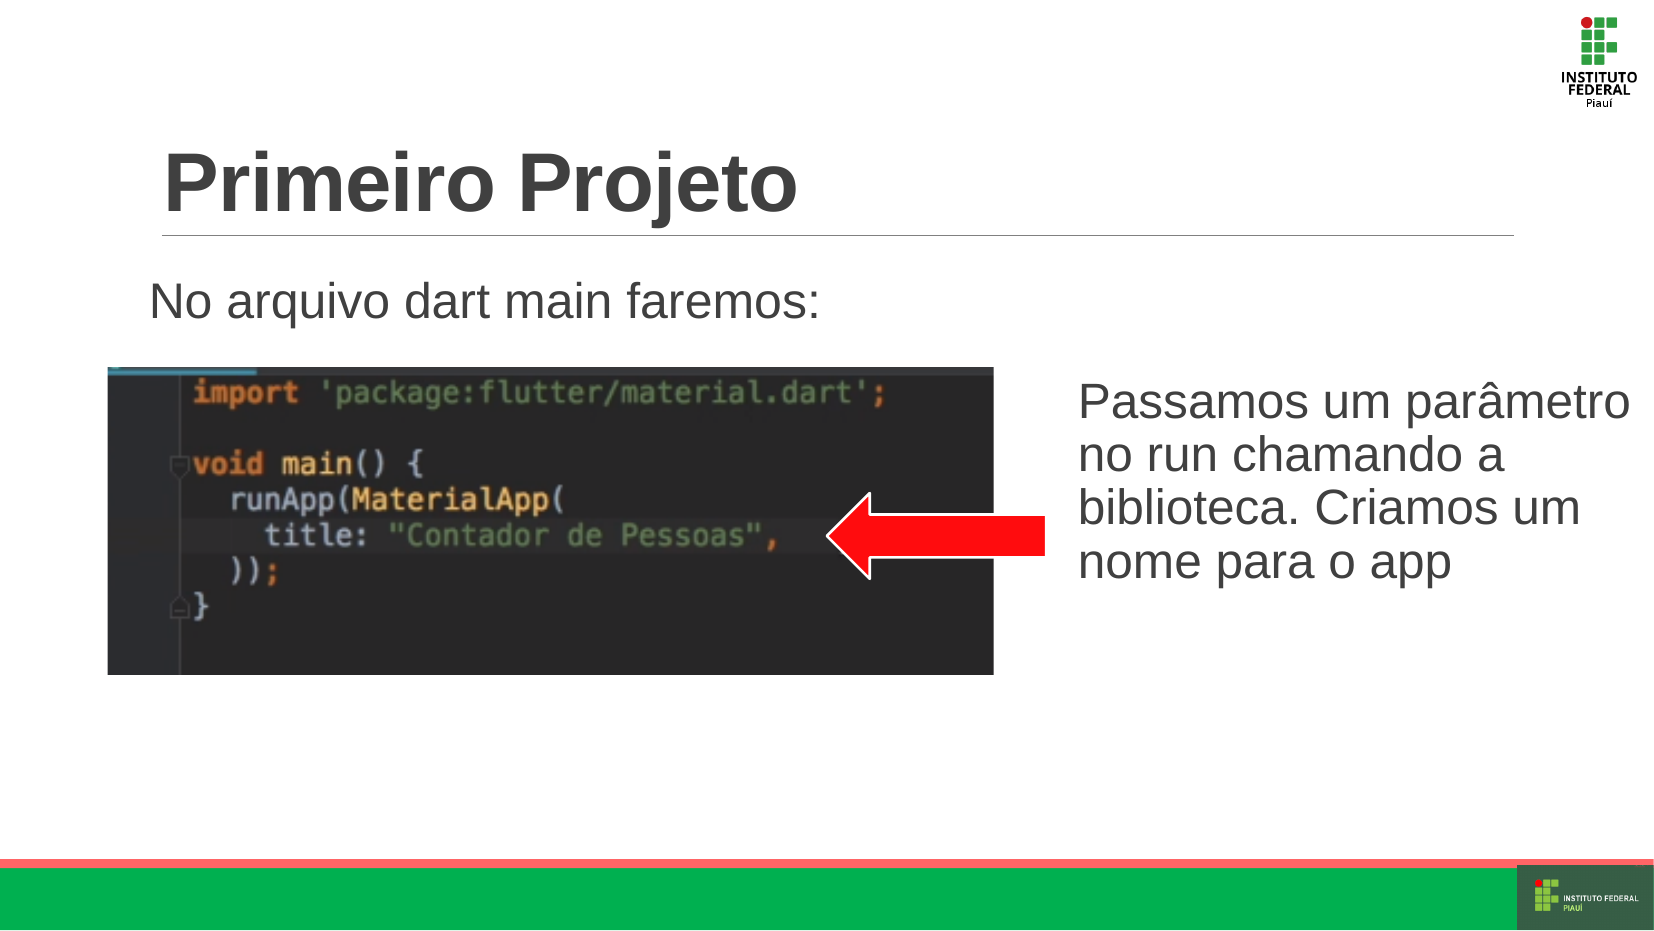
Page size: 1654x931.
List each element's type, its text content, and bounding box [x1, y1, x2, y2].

picture [1544, 15, 1654, 109]
list No arquivo dart main faremos: [148, 267, 879, 364]
picture [1517, 865, 1654, 930]
picture [107, 367, 995, 675]
text_box Passamos um parâmetro no run chamando a biblioteca. Criamos um nome para o app [1077, 367, 1633, 652]
title Primeiro Projeto [148, 38, 1513, 236]
text_box [1003, 513, 1048, 559]
